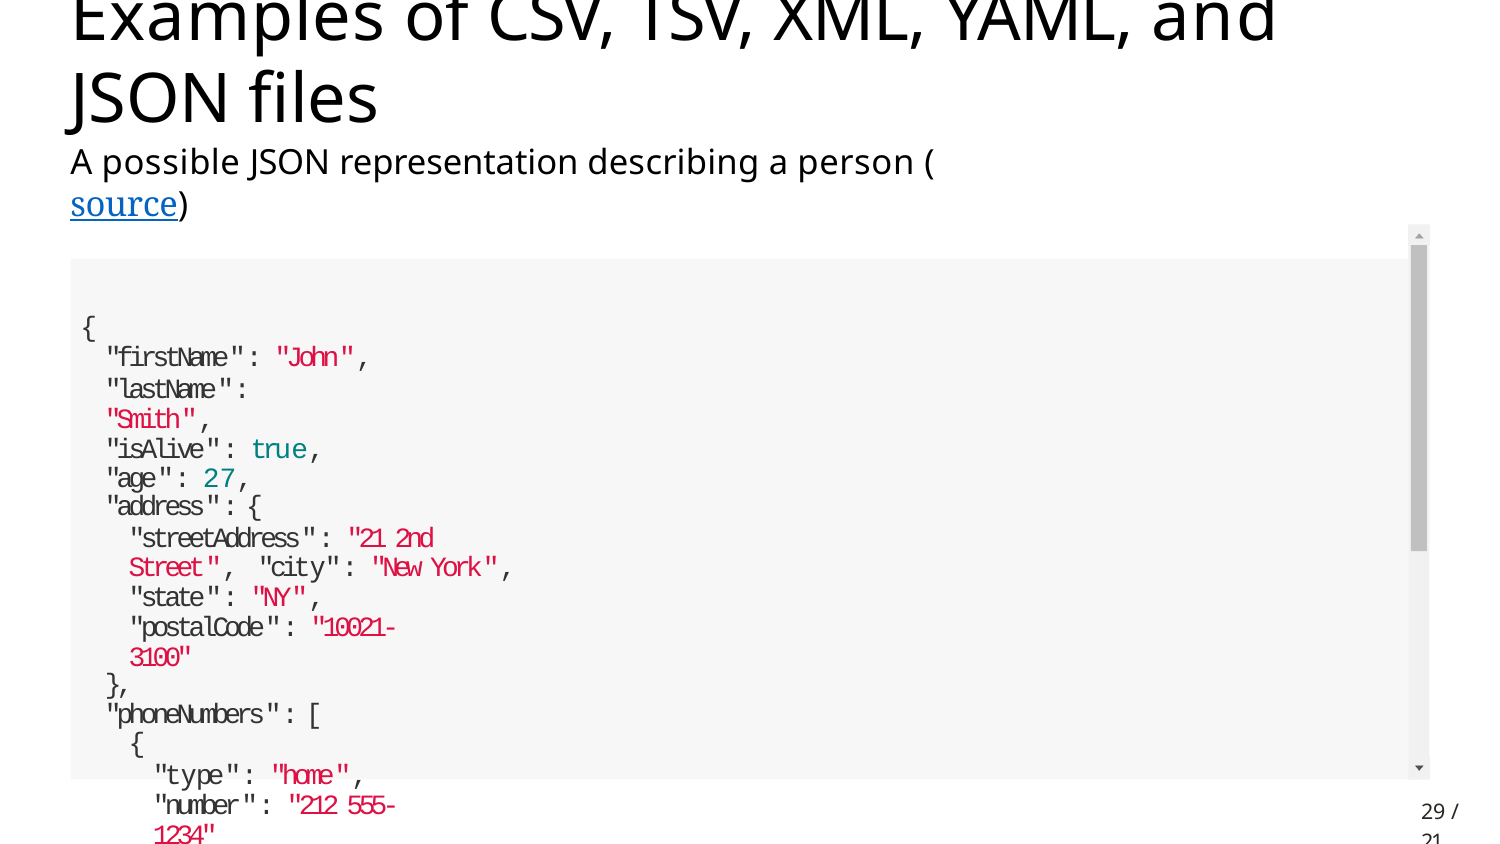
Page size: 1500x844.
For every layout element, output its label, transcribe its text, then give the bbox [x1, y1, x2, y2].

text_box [70, 224, 1430, 780]
text_box A possible JSON representation describing a person (source) { "firstName": "John", "lastName": "Smith", "isAlive": true, "age": 27, "address": { "streetAddress": "21 2nd Street", "city": "New York", "state": "NY", "postalCode": "10021-3100" }, "phoneNumbers": [ { "type": "home", "number": "212 555-1234" }, { [68, 138, 1006, 844]
title Examples of CSV, TSV, XML, YAML, and JSON files [68, 0, 1409, 137]
text_box 29 / 21 [1416, 798, 1481, 844]
